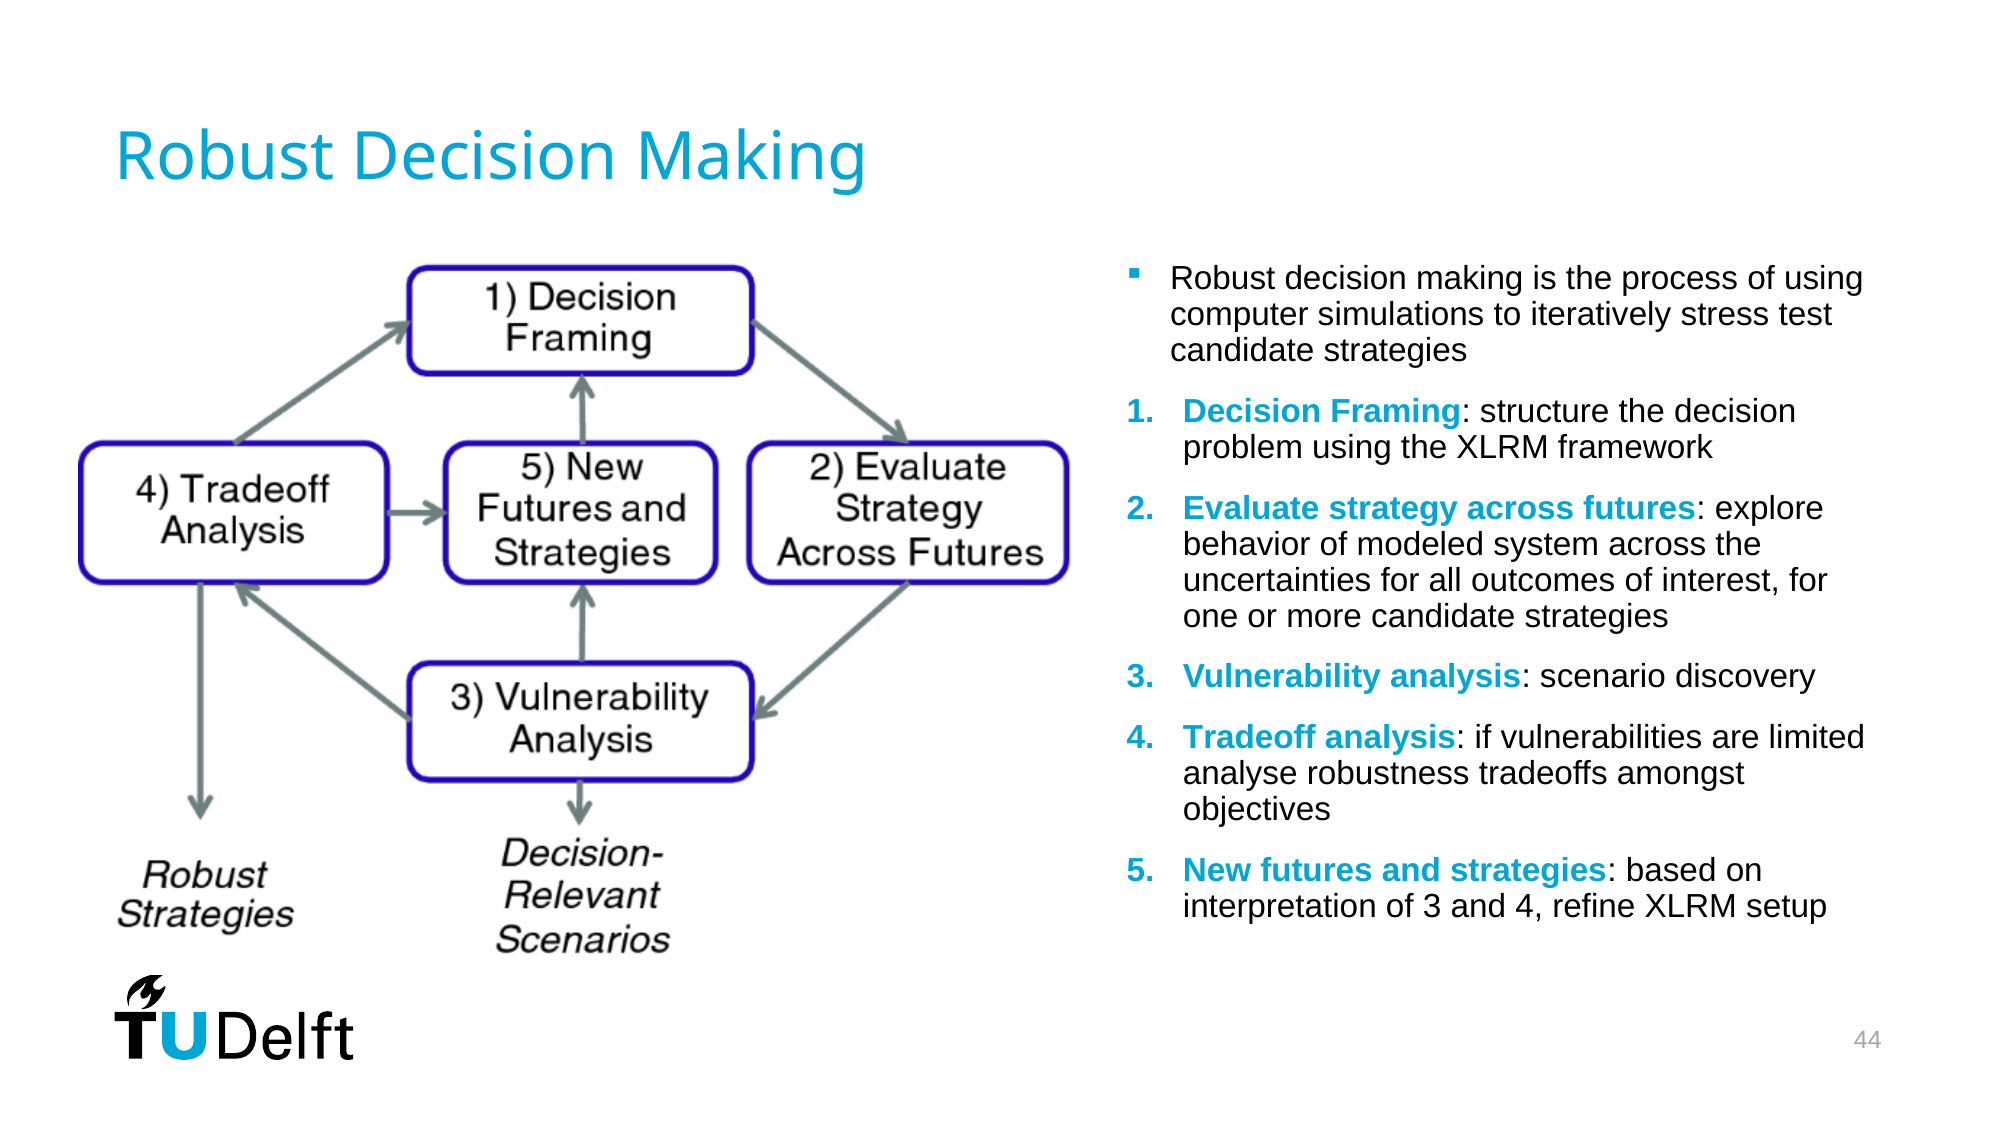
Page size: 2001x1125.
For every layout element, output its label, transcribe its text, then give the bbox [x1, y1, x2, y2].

title Robust Decision Making [114, 121, 1883, 203]
list Robust decision making is the process of using computer simulations to iteratively stress test candidate strategies Decision Framing: structure the decision problem using the XLRM framework Evaluate strategy across futures: explore behavior of modeled system across the uncertainties for all outcomes of interest, for one or more candidate strategies Vulnerability analysis: scenario discovery Tradeoff analysis: if vulnerabilities are limited analyse robustness tradeoffs amongst objectives New futures and strategies: based on interpretation of 3 and 4, refine XLRM setup [1126, 261, 1882, 976]
picture [78, 261, 1071, 975]
slide_number 44 [1810, 1008, 1882, 1069]
